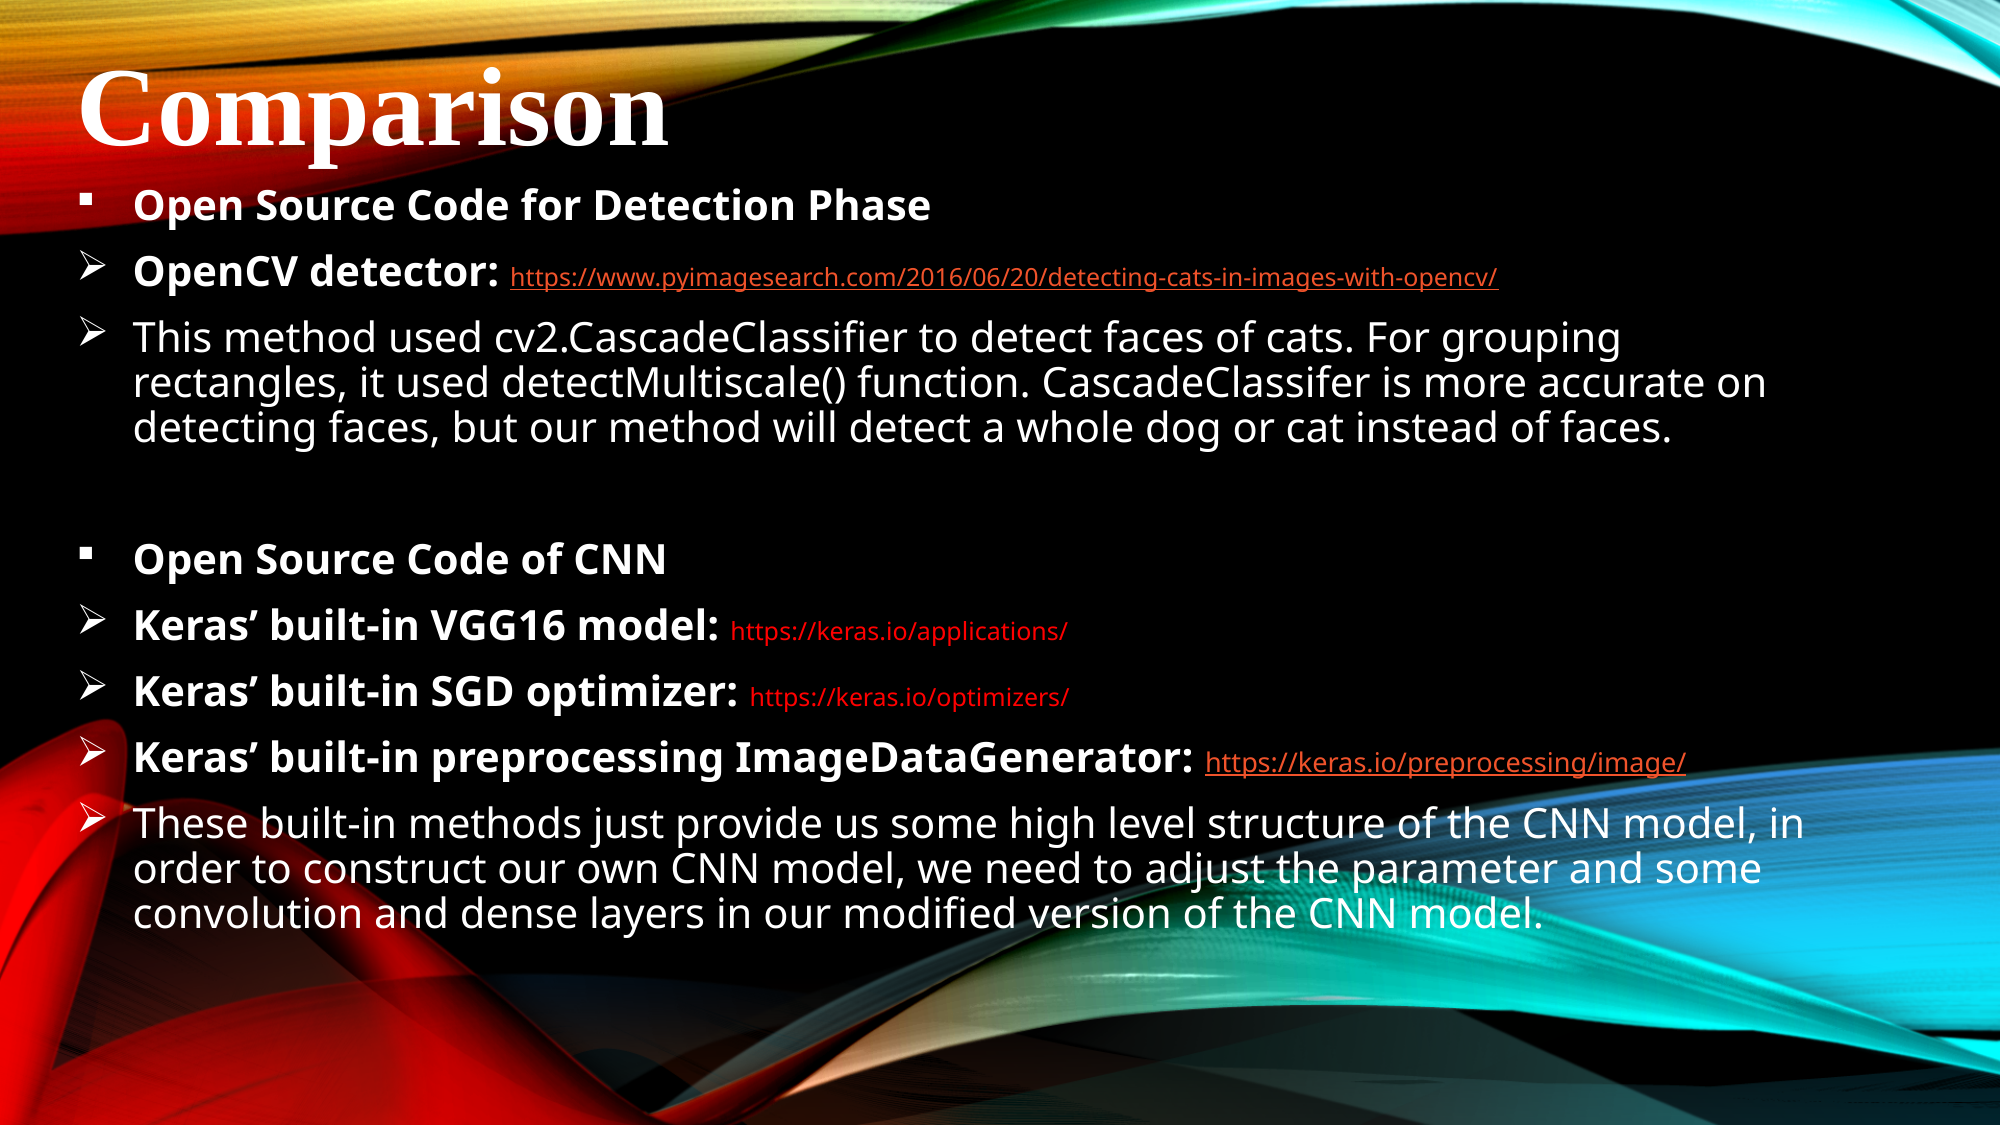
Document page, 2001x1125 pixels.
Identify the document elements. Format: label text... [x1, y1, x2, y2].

picture [0, 717, 2000, 1125]
subtitle Open Source Code for Detection Phase OpenCV detector: https://www.pyimagesearch.com/2016/06/20/detecting-cats-in-images-with-opencv/ This method used cv2.CascadeClassifier to detect faces of cats. For grouping rectangles, it used detectMultiscale() function. CascadeClassifer is more accurate on detecting faces, but our method will detect a whole dog or cat instead of faces. Open Source Code of CNN Keras’ built-in VGG16 model: https://keras.io/applications/ Keras’ built-in SGD optimizer: https://keras.io/optimizers/ Keras’ built-in preprocessing ImageDataGenerator: https://keras.io/preprocessing/image/ These built-in methods just provide us some high level structure of the CNN model, in order to construct our own CNN model, we need to adjust the parameter and some convolution and dense layers in our modified version of the CNN model. [61, 177, 1832, 994]
picture [0, 0, 2000, 237]
text_box Comparison [61, 25, 801, 176]
